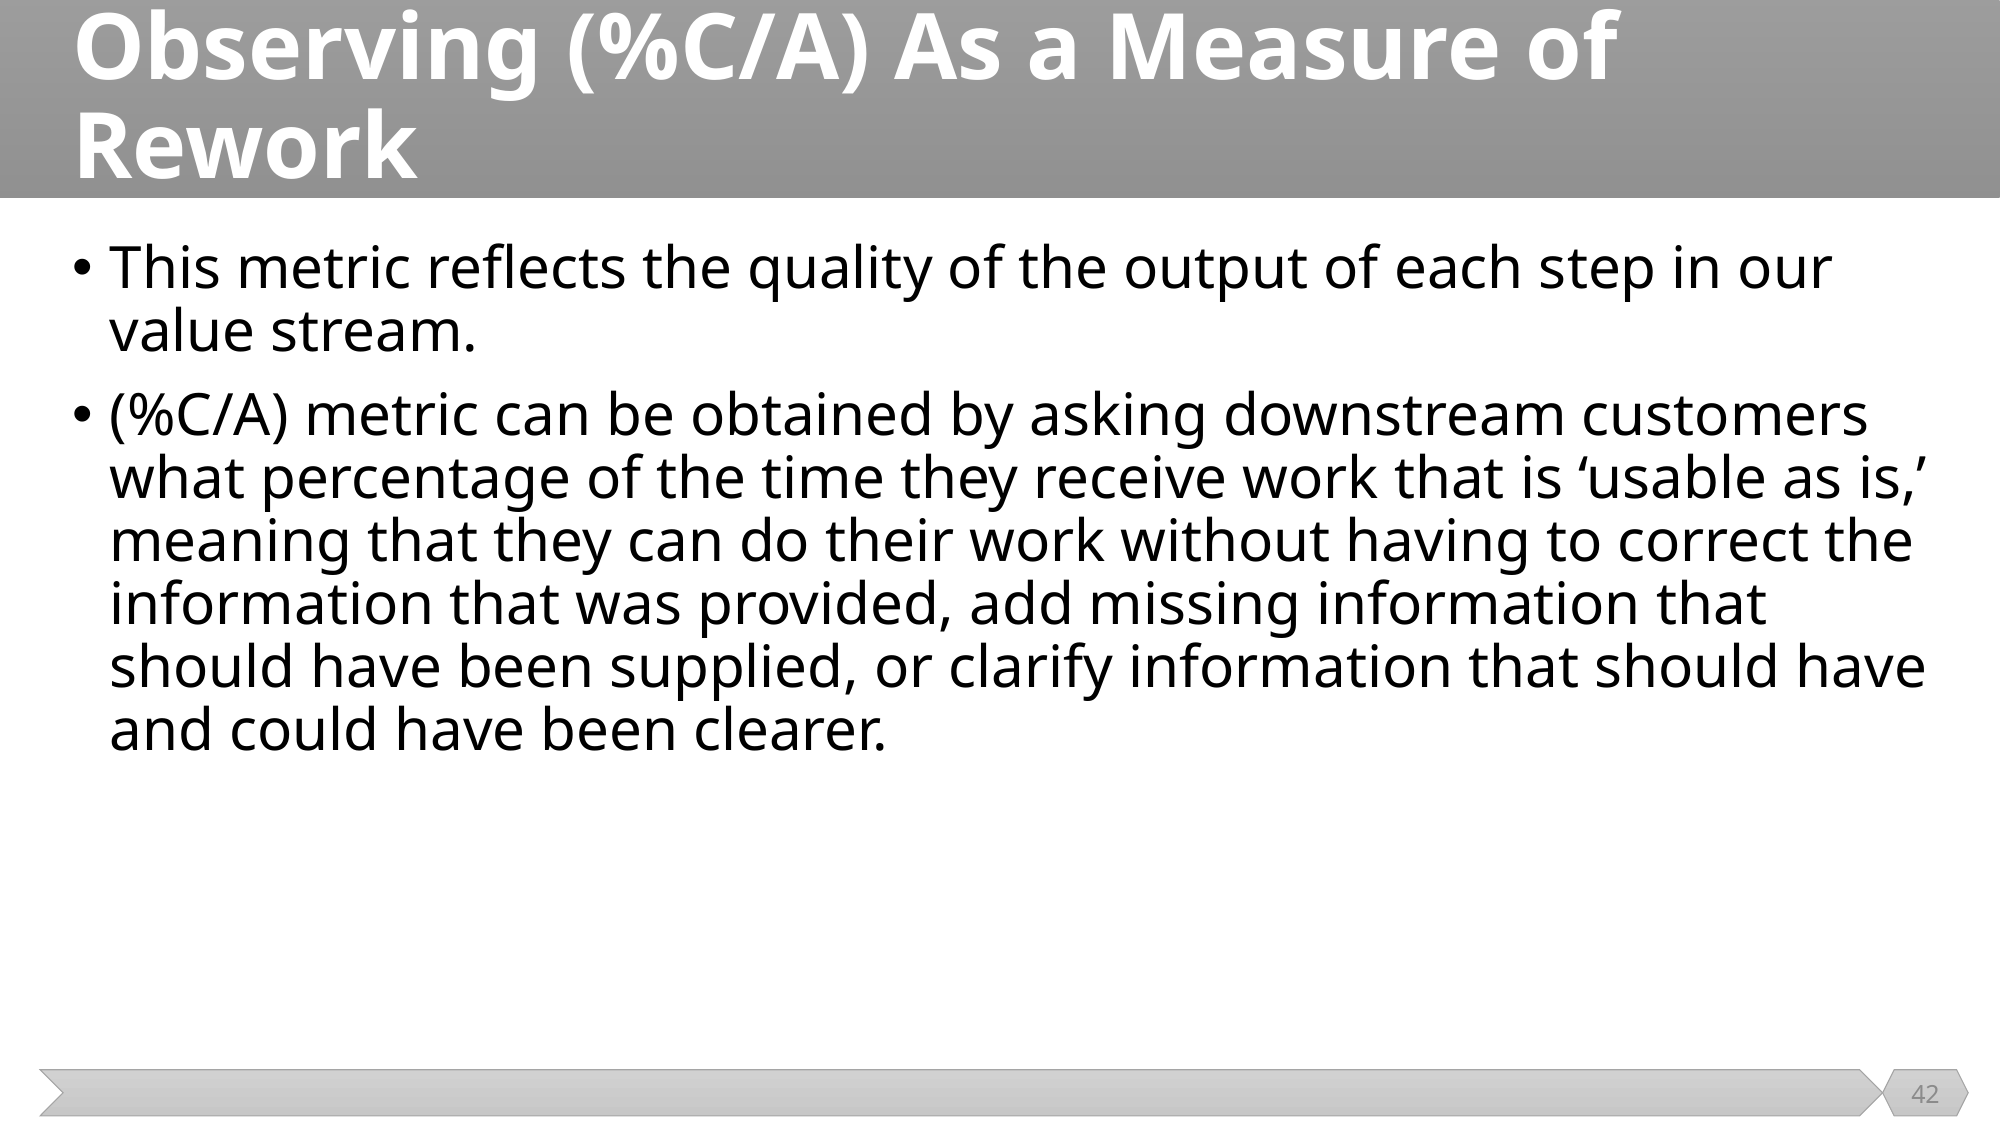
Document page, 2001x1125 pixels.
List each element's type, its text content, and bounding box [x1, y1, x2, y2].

title Observing (%C/A) As a Measure of Rework [56, 0, 1969, 199]
slide_number 42 [1882, 1065, 1969, 1125]
list This metric reflects the quality of the output of each step in our value stream. (%C/A) metric can be obtained by asking downstream customers what percentage of the time they receive work that is ‘usable as is,’ meaning that they can do their work without having to correct the information that was provided, add missing information that should have been supplied, or clarify information that should have and could have been clearer. [56, 230, 1969, 1010]
